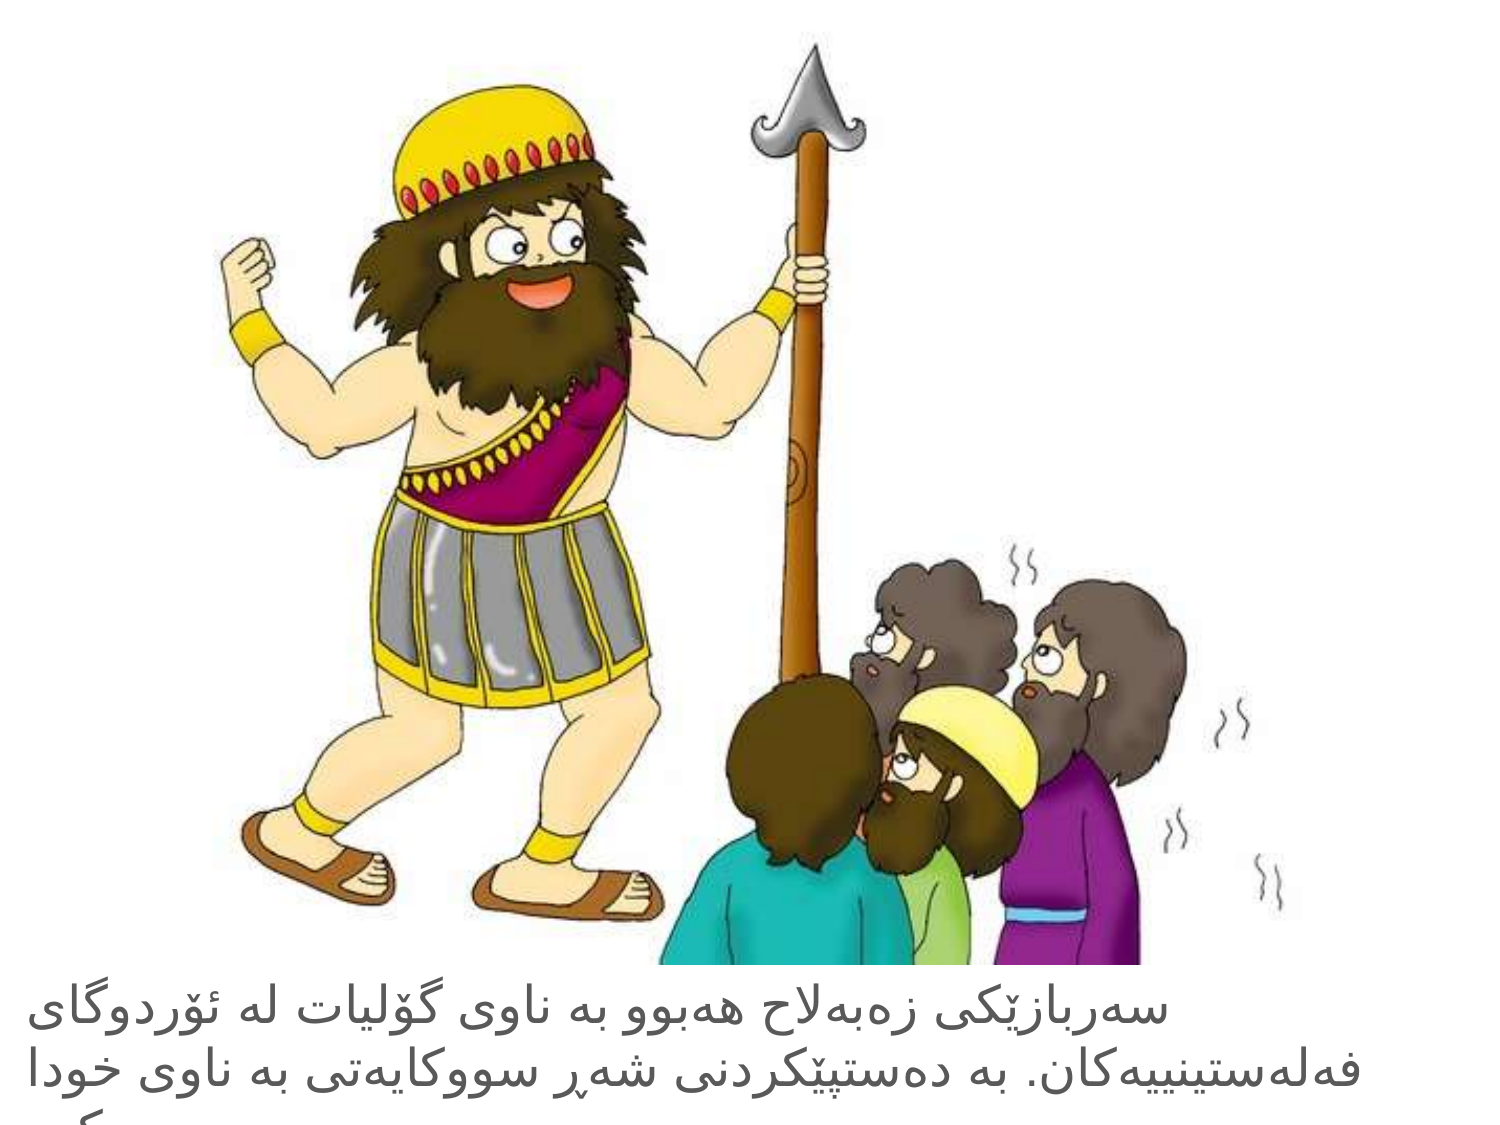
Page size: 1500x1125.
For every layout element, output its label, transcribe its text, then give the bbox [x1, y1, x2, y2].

picture [79, 0, 1442, 965]
text_box سەربازێکی زەبەلاح هەبوو بە ناوی گۆلیات لە ئۆردوگای فەلەستینییەکان. بە دەستپێکردنی شەڕ سووکایەتی بە ناوی خودا کرد. [11, 964, 1483, 1125]
